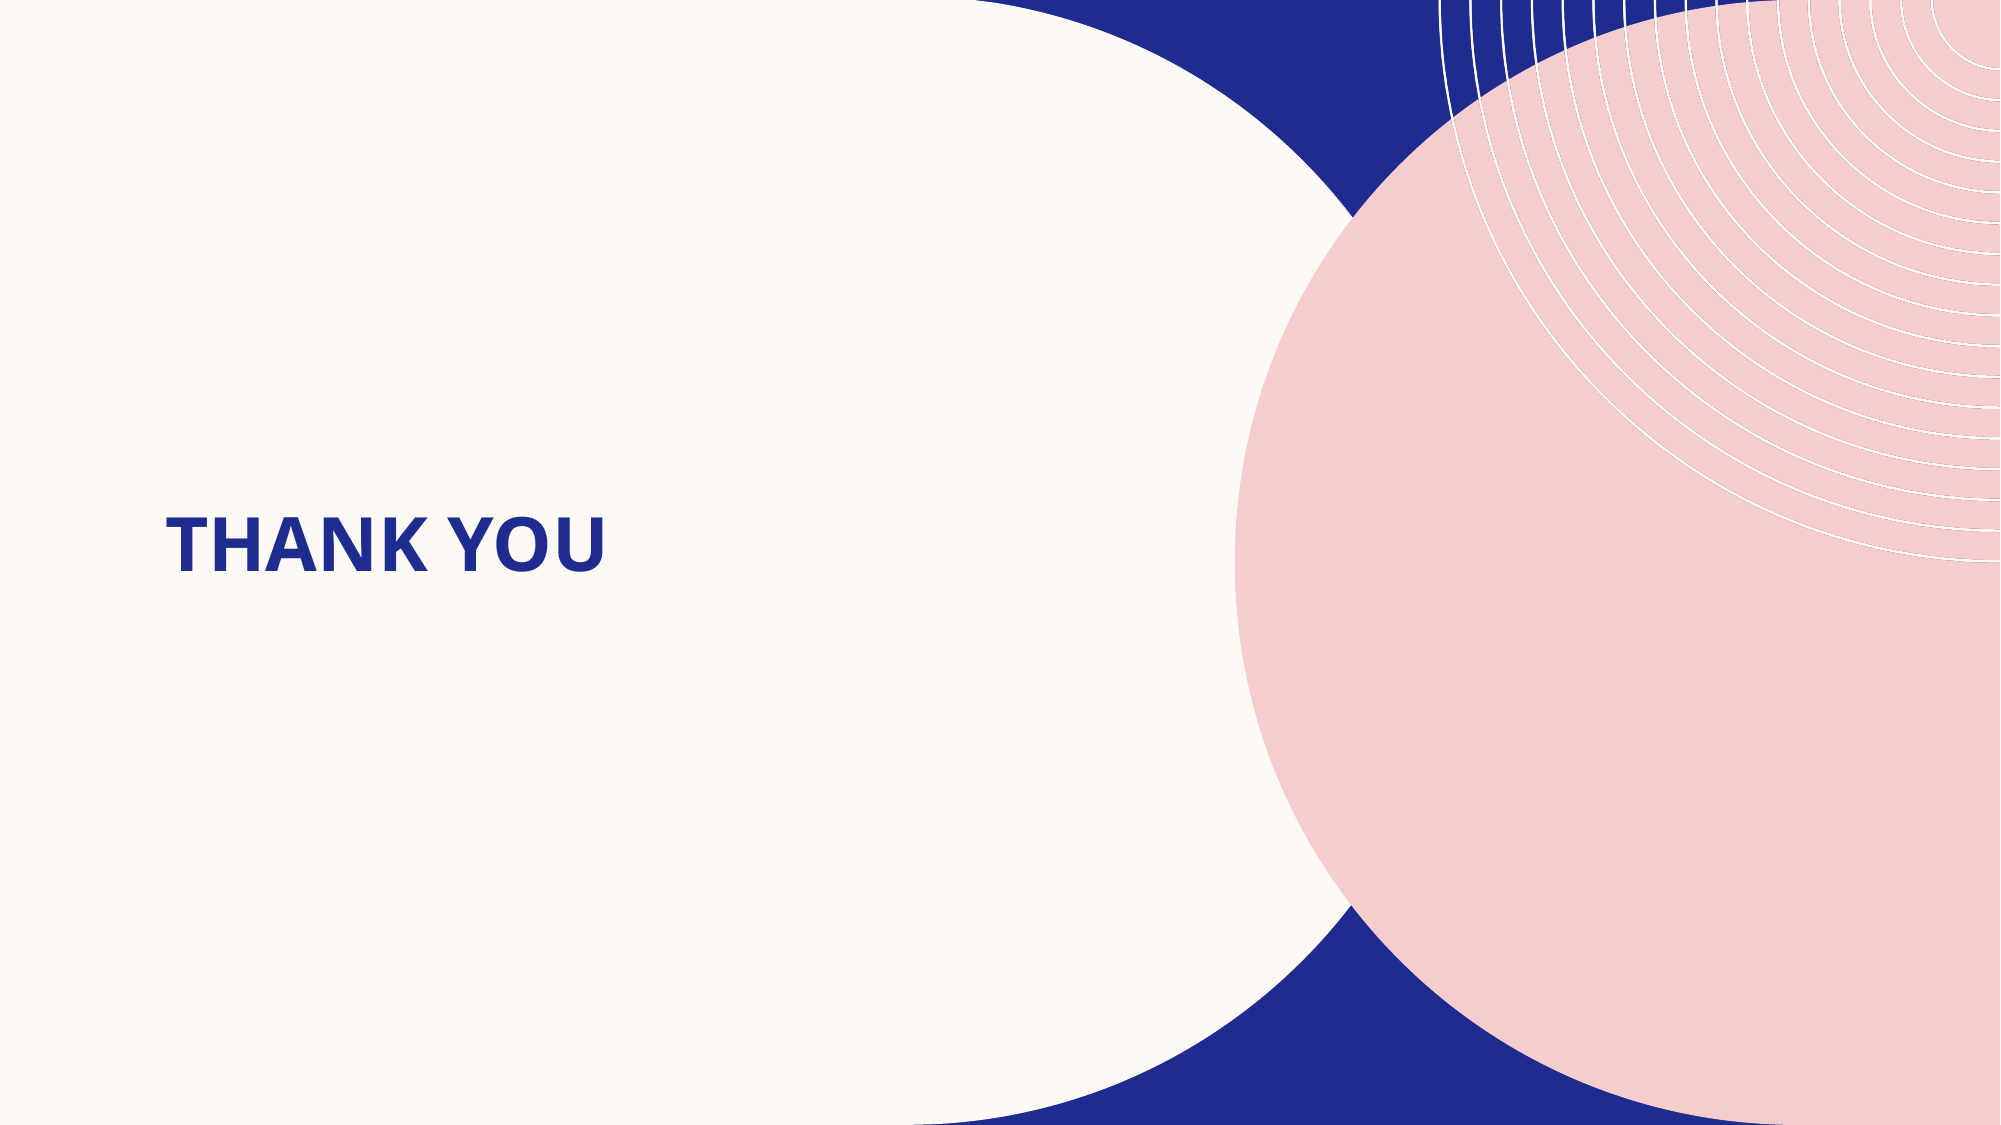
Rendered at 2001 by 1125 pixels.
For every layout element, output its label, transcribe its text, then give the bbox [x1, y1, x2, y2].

picture [1438, 0, 2001, 563]
title Thank you [150, 139, 1088, 587]
